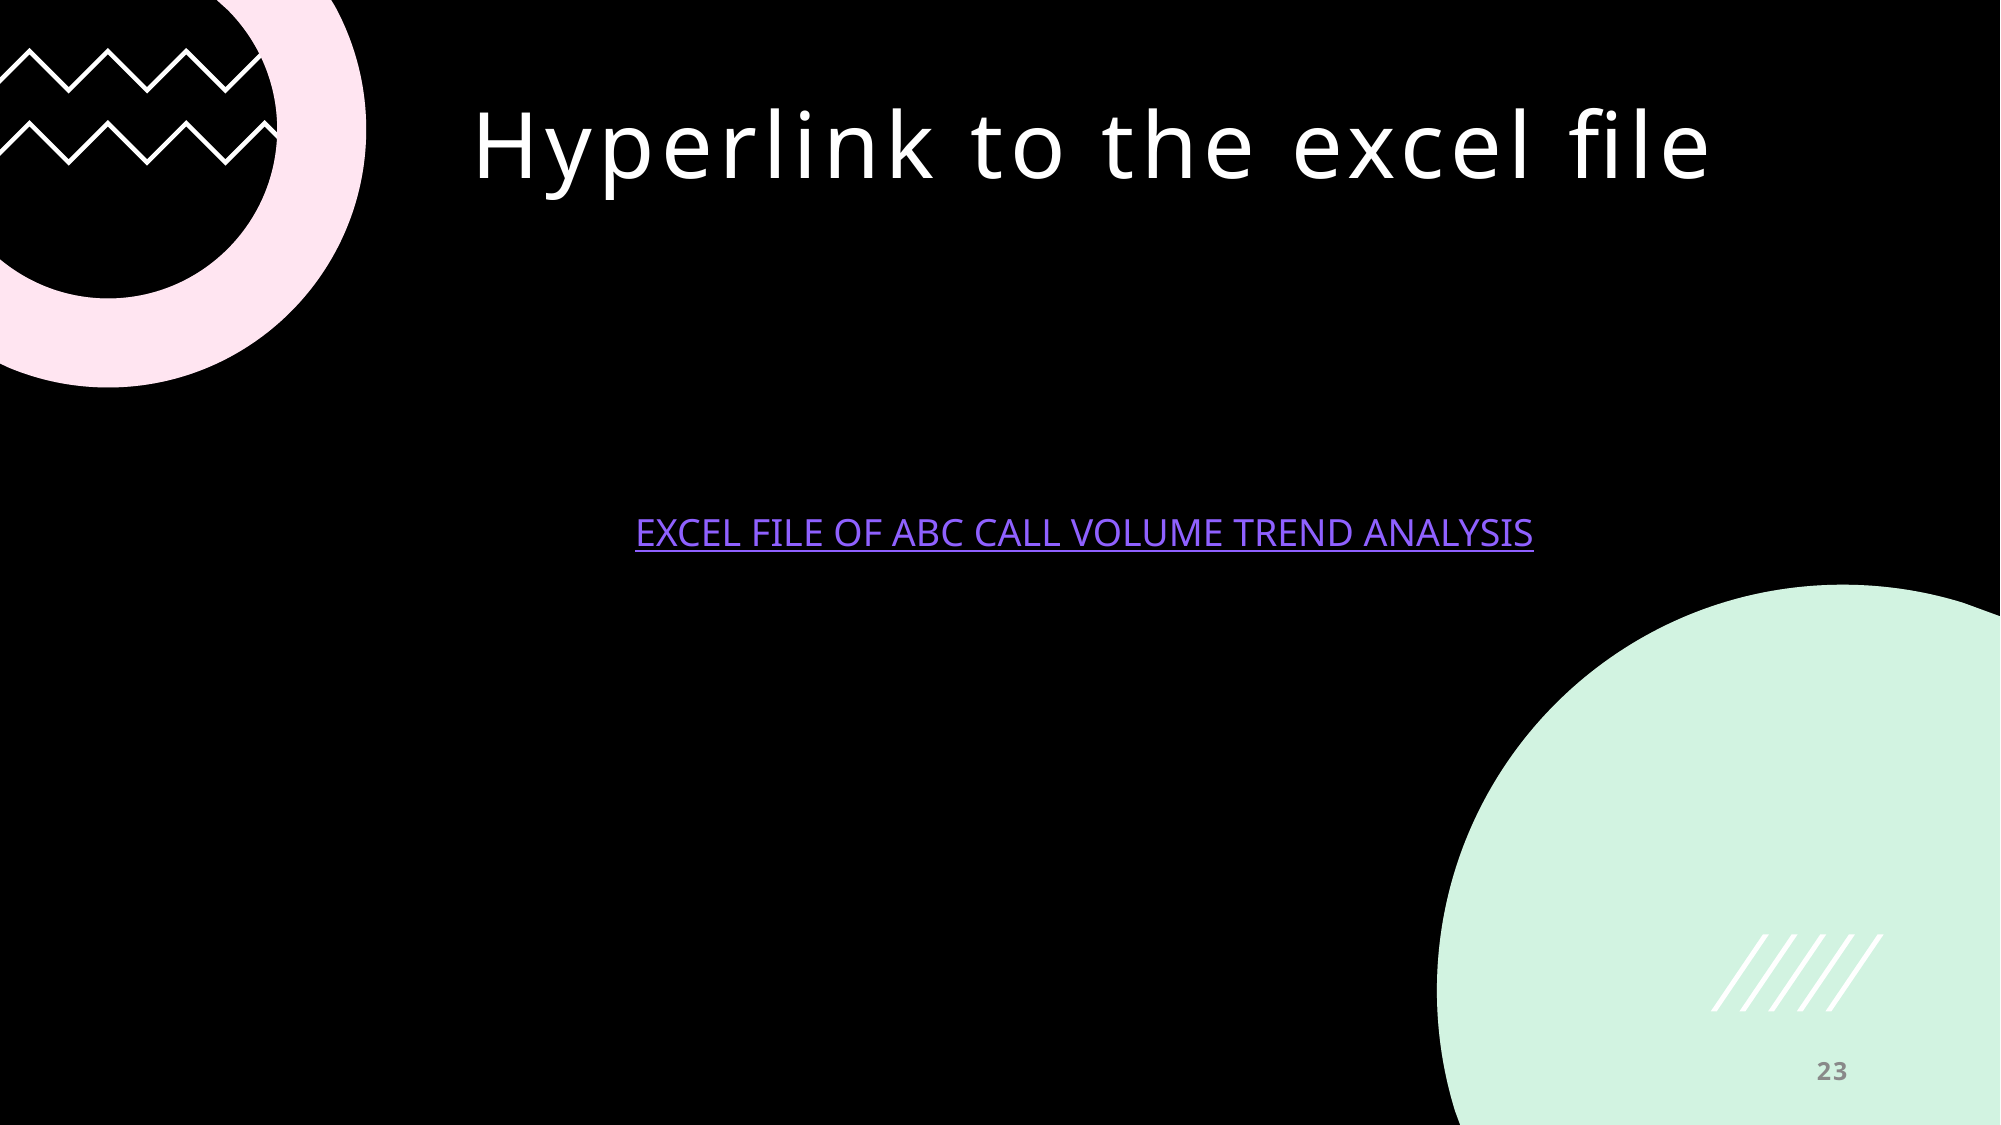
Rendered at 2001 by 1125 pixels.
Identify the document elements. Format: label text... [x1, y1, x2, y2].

text_box EXCEL FILE OF ABC CALL VOLUME TREND ANALYSIS [620, 501, 1752, 568]
title Hyperlink to the excel file [406, 53, 1781, 231]
slide_number 23 [1412, 1042, 1863, 1103]
